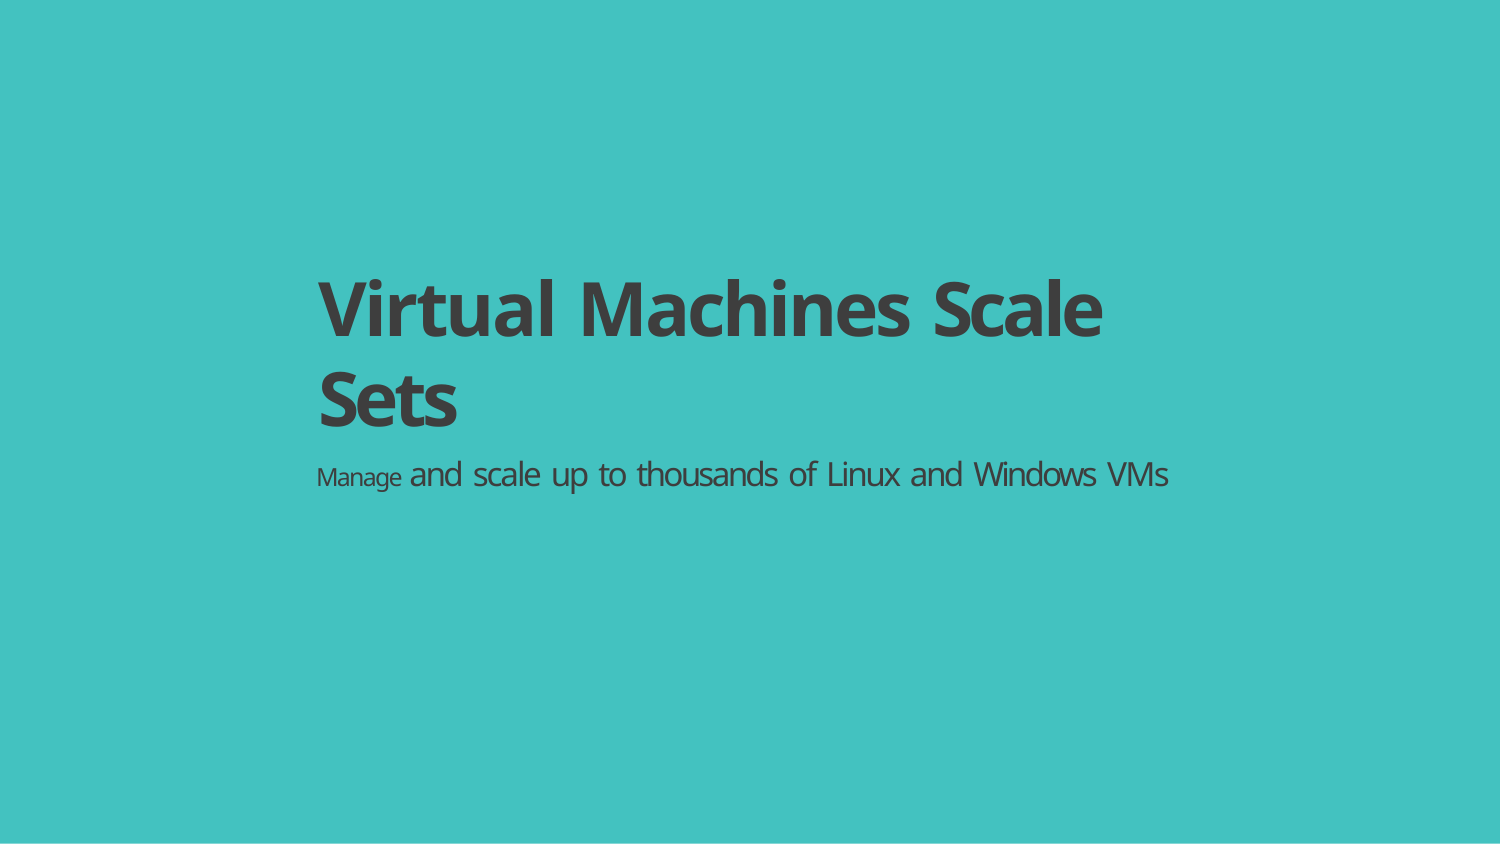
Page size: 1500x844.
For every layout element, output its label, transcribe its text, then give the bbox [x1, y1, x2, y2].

title Virtual Machines Scale Sets Manage and scale up to thousands of Linux and Windows VMs [313, 232, 1186, 493]
